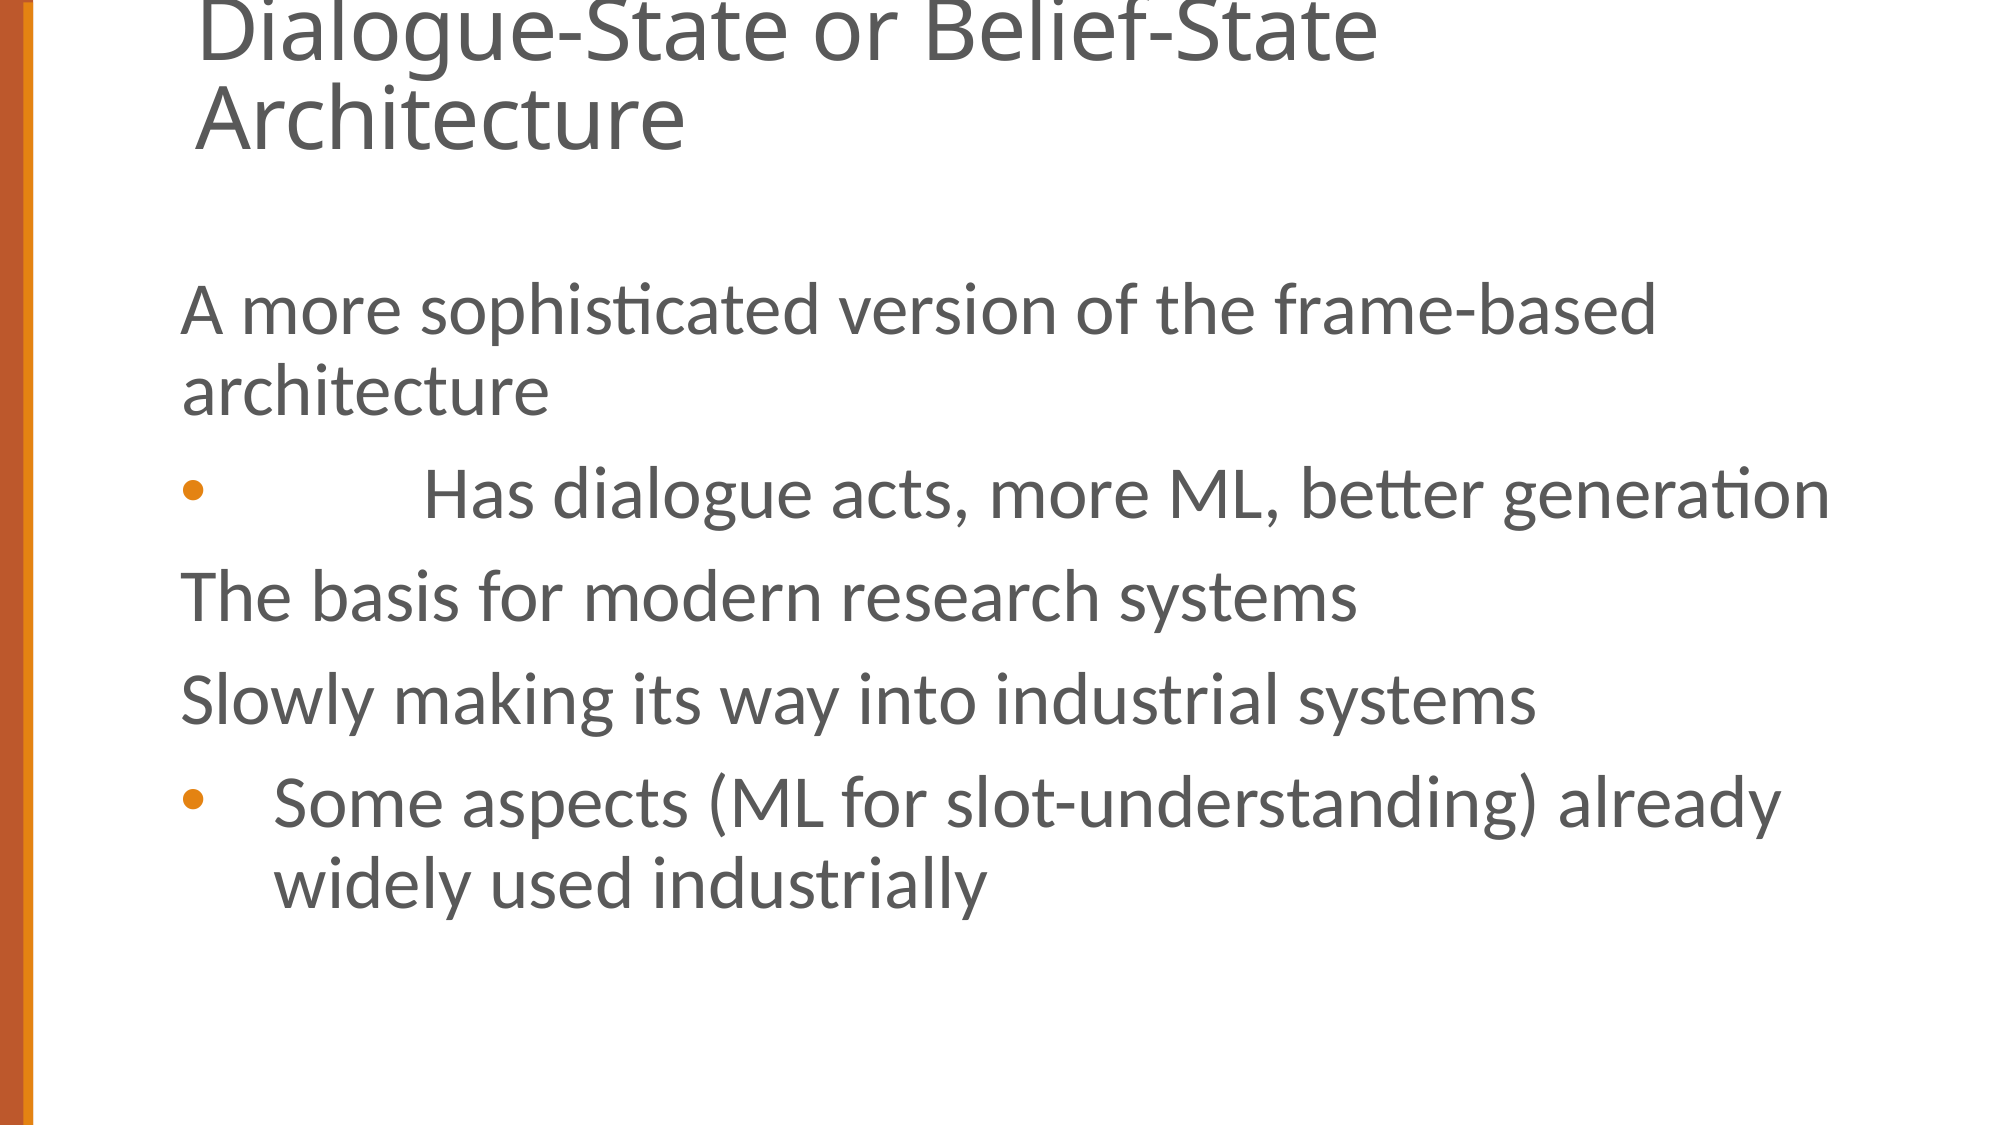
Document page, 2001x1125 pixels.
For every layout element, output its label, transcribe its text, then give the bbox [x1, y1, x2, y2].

list A more sophisticated version of the frame-based architecture Has dialogue acts, more ML, better generation The basis for modern research systems Slowly making its way into industrial systems Some aspects (ML for slot-understanding) already widely used industrially [180, 262, 1888, 1013]
title Dialogue-State or Belief-State Architecture [180, 26, 1830, 175]
